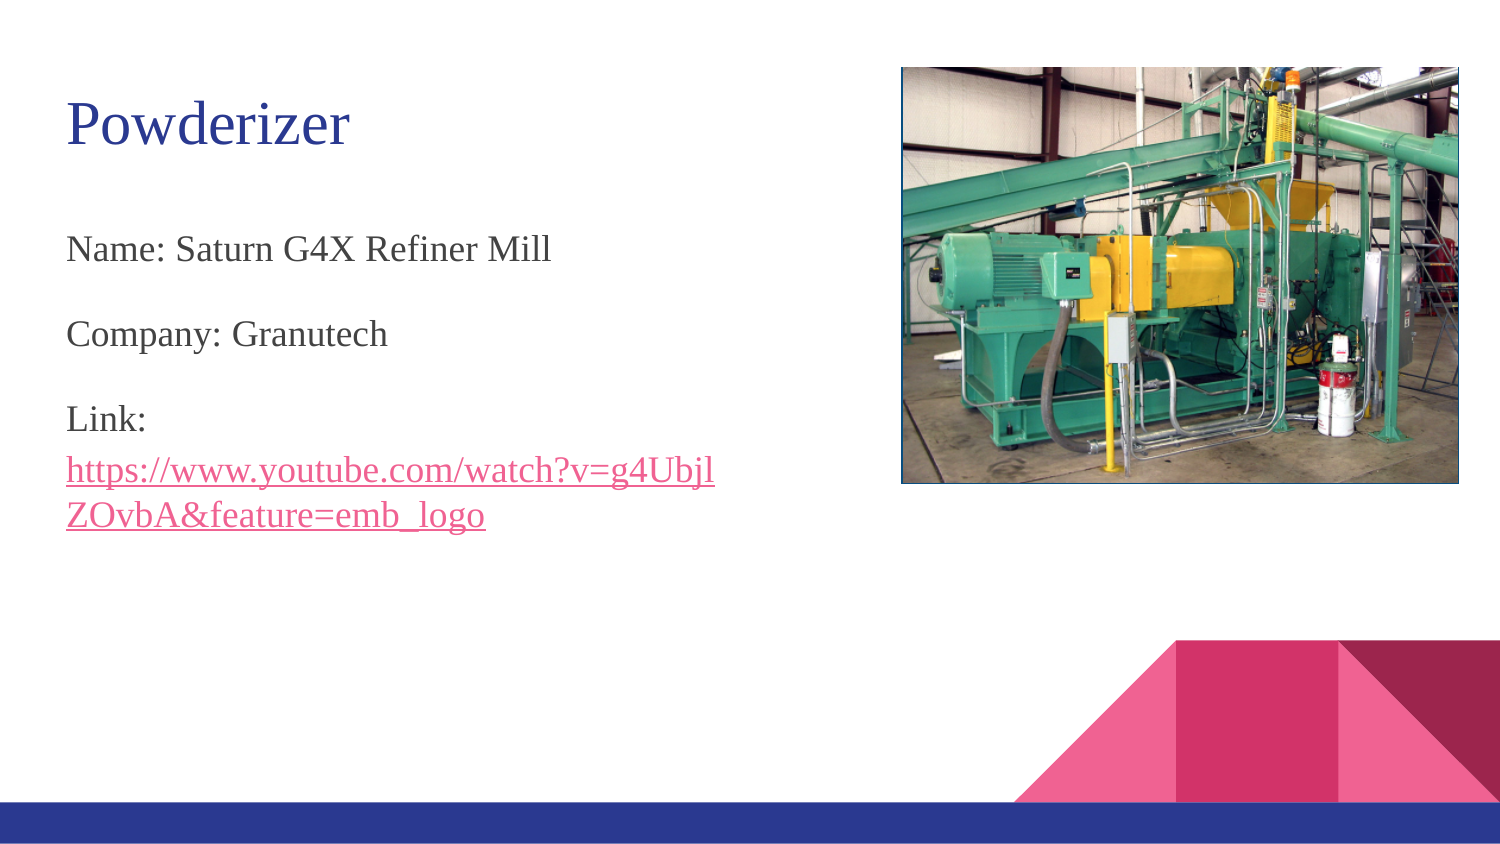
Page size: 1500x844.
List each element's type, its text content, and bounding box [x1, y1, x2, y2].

picture [901, 66, 1459, 485]
title Powderizer [51, 67, 899, 167]
list Name: Saturn G4X Refiner Mill Company: Granutech Link:https://www.youtube.com/watch?v=g4UbjlZOvbA&feature=emb_logo [51, 201, 743, 750]
